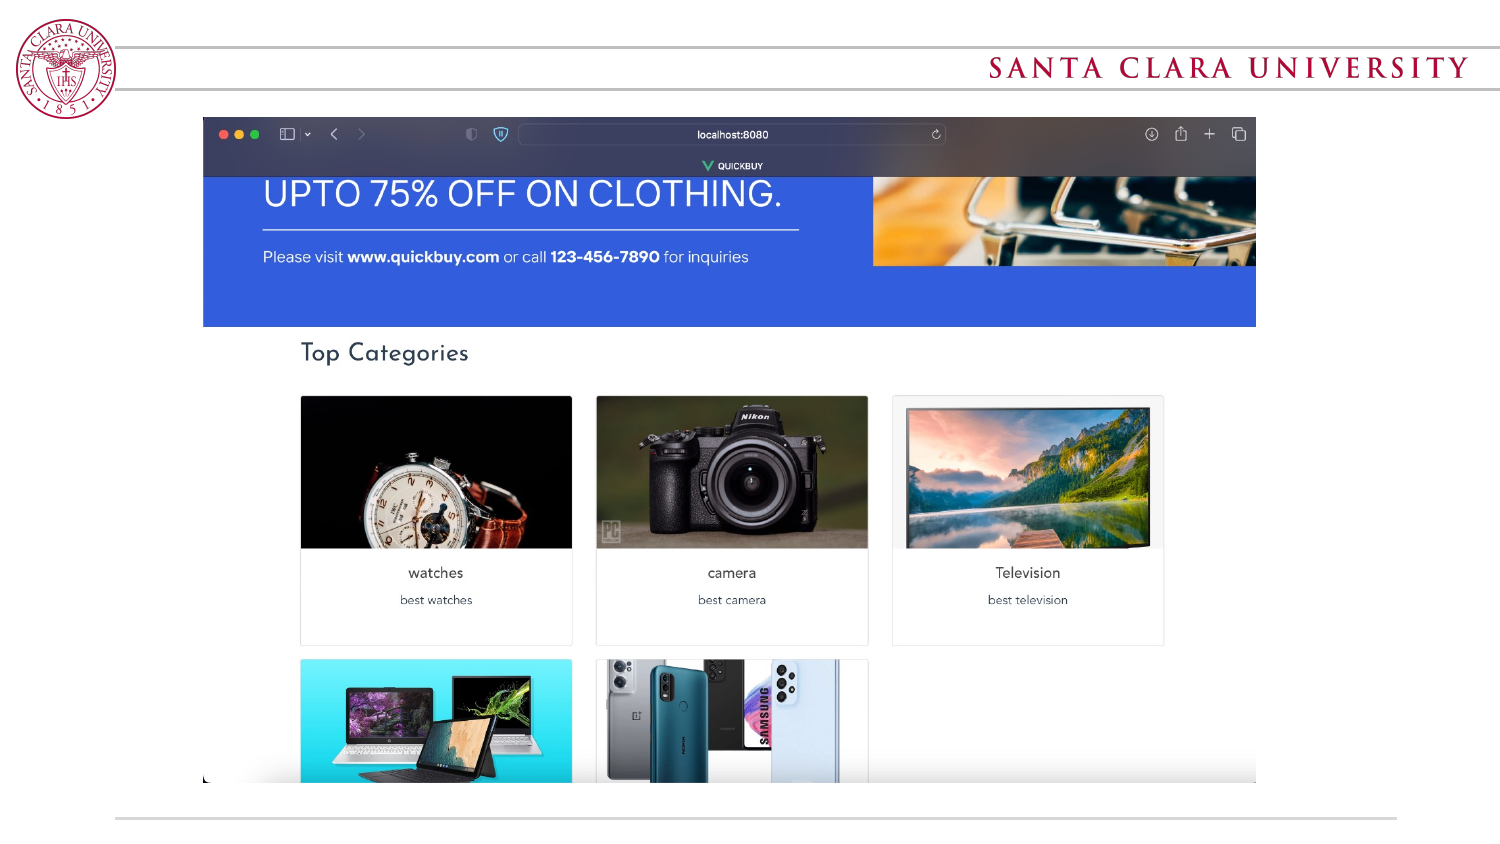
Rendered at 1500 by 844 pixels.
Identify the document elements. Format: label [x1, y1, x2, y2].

picture [16, 19, 116, 119]
picture [990, 57, 1468, 78]
picture [203, 117, 1257, 783]
